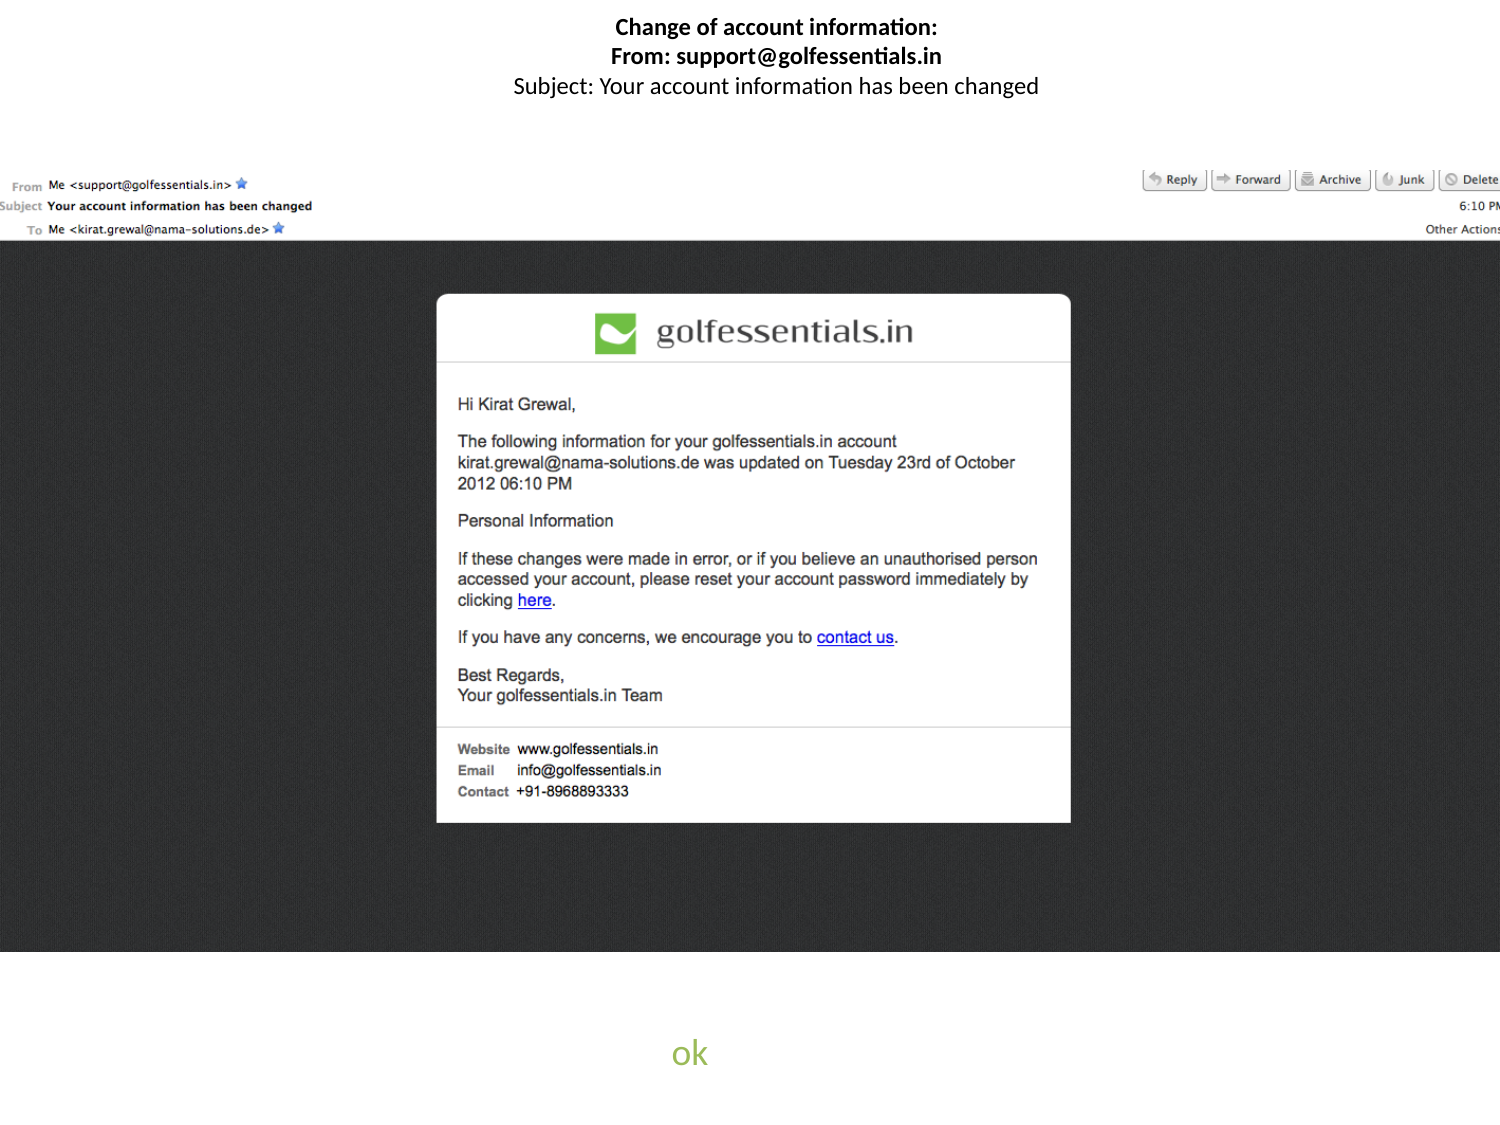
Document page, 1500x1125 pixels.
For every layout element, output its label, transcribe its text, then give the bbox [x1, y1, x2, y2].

text_box ok [656, 1021, 785, 1081]
picture [0, 170, 1500, 953]
title Change of account information: From: support@golfessentials.in Subject: Your account information has been changed [386, 2, 1168, 107]
